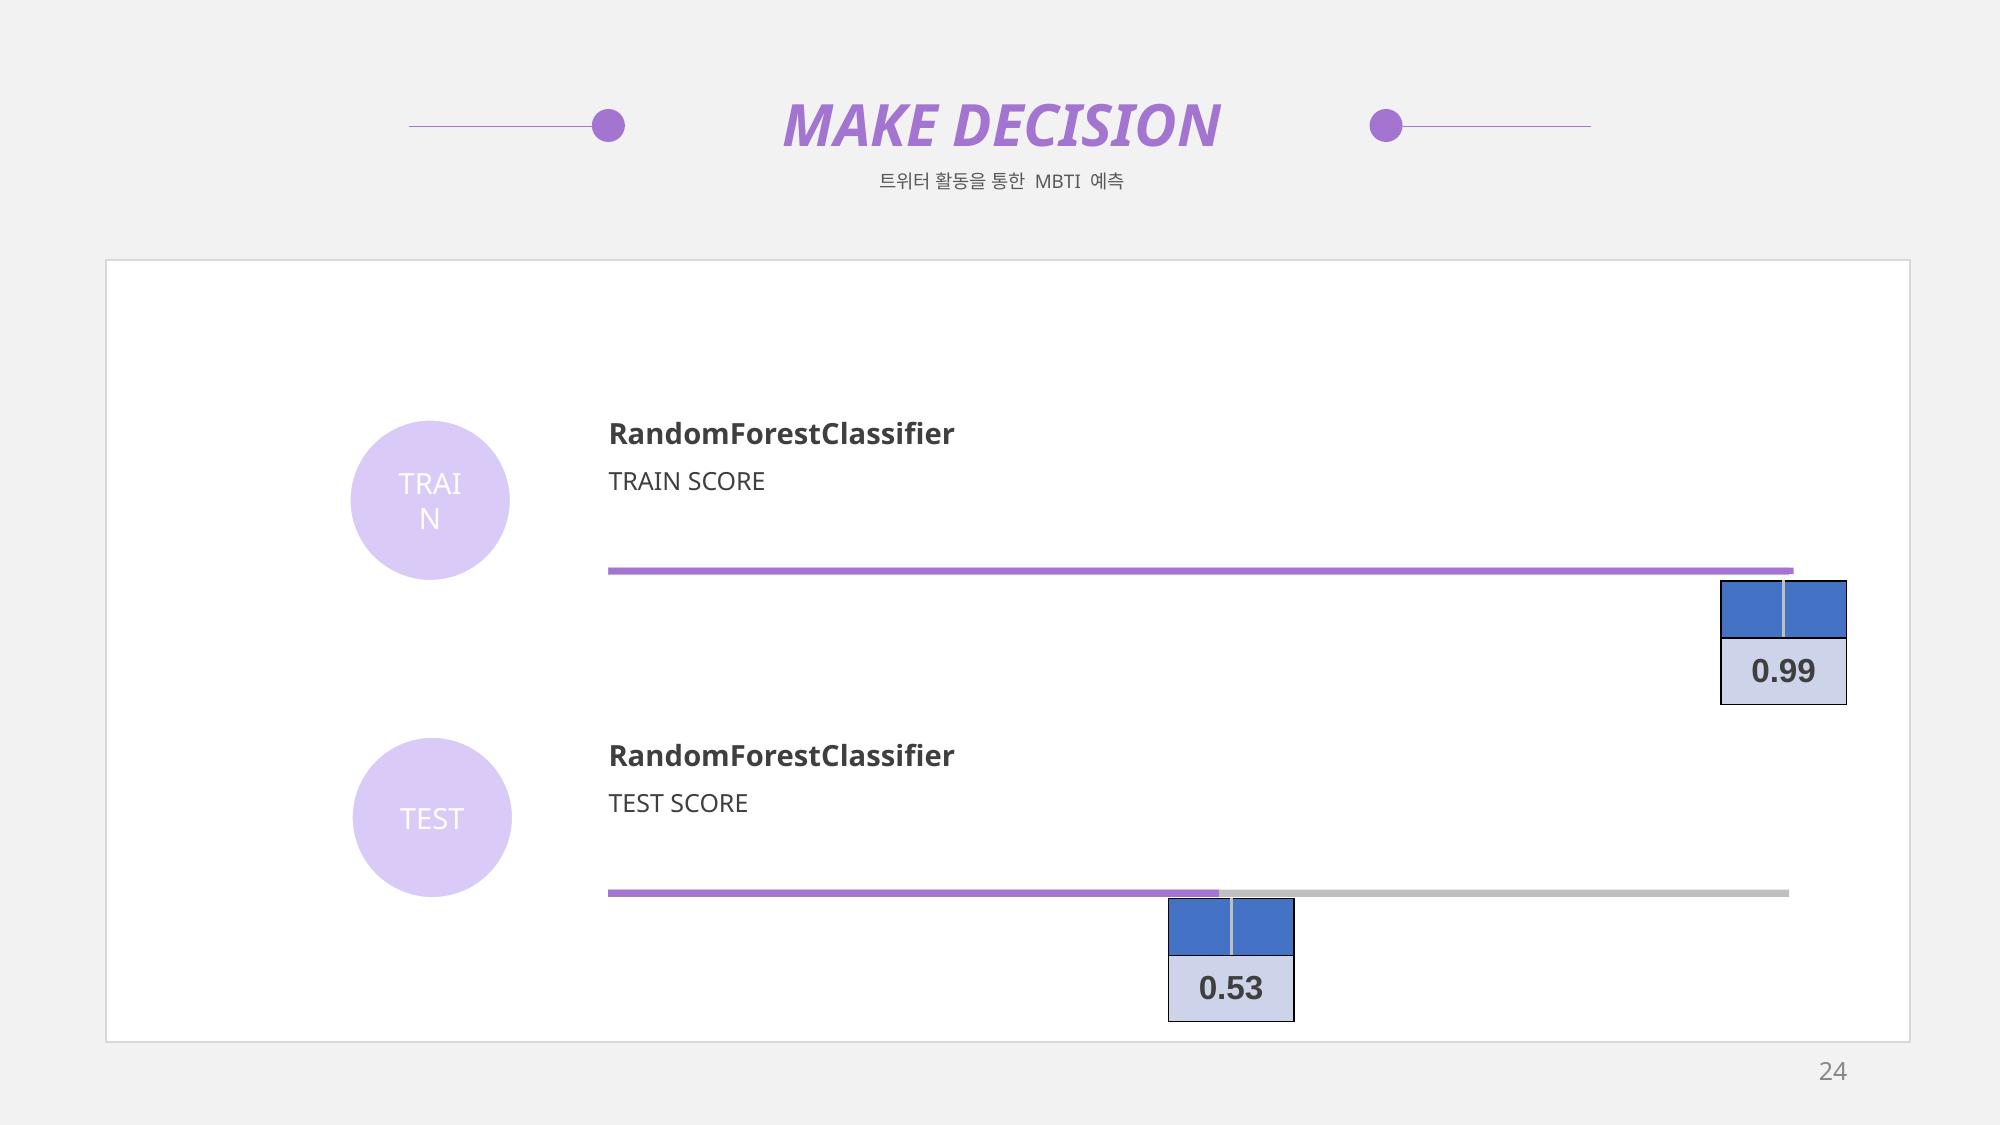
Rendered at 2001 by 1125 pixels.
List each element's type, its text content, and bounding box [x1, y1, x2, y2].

slide_number ‹#› [1412, 1042, 1863, 1103]
table_header [1785, 582, 1846, 637]
text_box RandomForestClassifier TRAIN SCORE [593, 390, 1290, 544]
text_box [591, 108, 625, 125]
text_box TRAIN [349, 419, 511, 581]
text_box RandomForestClassifier TEST SCORE [593, 712, 1290, 866]
table_header [1722, 582, 1782, 637]
text_box [1372, 135, 1400, 143]
text_box [608, 567, 1794, 575]
table_cell 0.99 [1722, 639, 1846, 704]
table_header [1169, 899, 1230, 955]
table_cell 0.53 [1169, 956, 1293, 1021]
text_box [595, 135, 622, 143]
text_box MAKE DECISION 트위터 활동을 통한 MBTI 예측 [601, 135, 1403, 206]
text_box TEST [351, 736, 514, 899]
text_box [1219, 889, 1790, 897]
text_box [608, 889, 1219, 897]
text_box [106, 259, 1911, 1042]
text_box MAKE DECISION 트위터 활동을 통한 MBTI 예측 [601, 46, 1403, 125]
text_box [1369, 108, 1403, 125]
table_header [1233, 899, 1293, 955]
